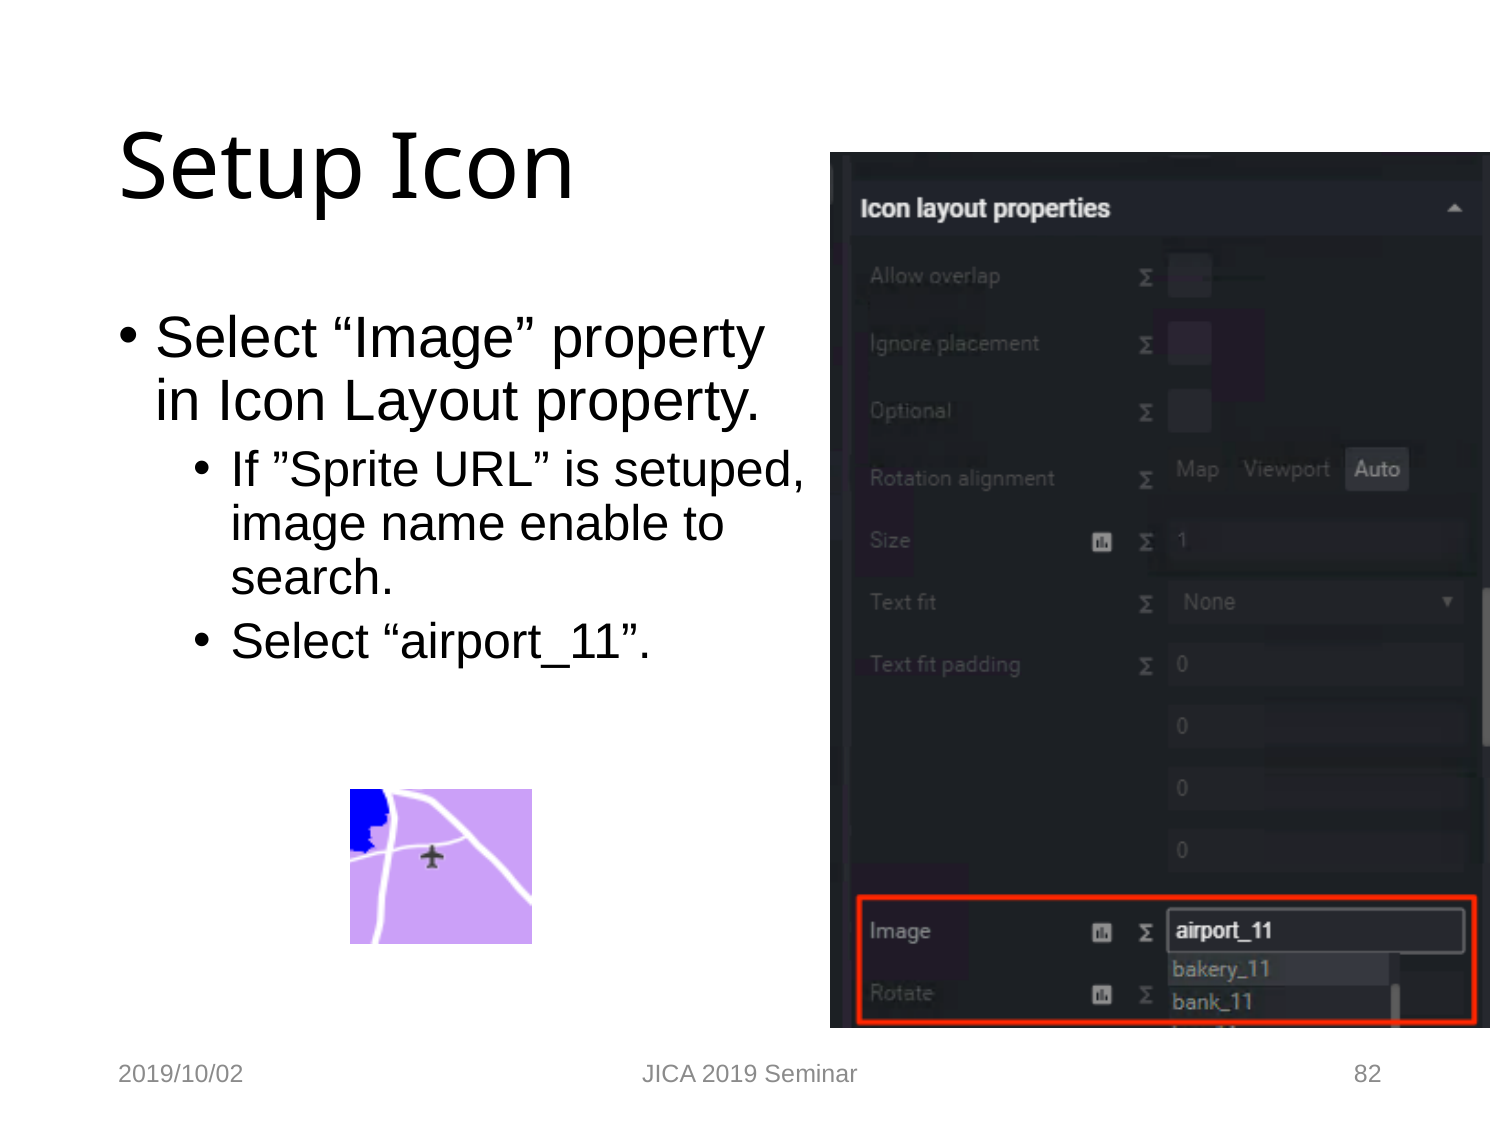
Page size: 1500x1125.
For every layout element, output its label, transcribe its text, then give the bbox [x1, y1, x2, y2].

list Select “Image” property in Icon Layout property. If ”Sprite URL” is setuped, image name enable to search. Select “airport_11”. [103, 299, 830, 1014]
slide_number 82 [1059, 1042, 1397, 1103]
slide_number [103, 1042, 441, 1103]
title Setup Icon [103, 59, 1397, 278]
footer JICA 2019 Seminar [496, 1042, 1004, 1103]
picture [349, 789, 532, 944]
picture [830, 152, 1490, 1029]
